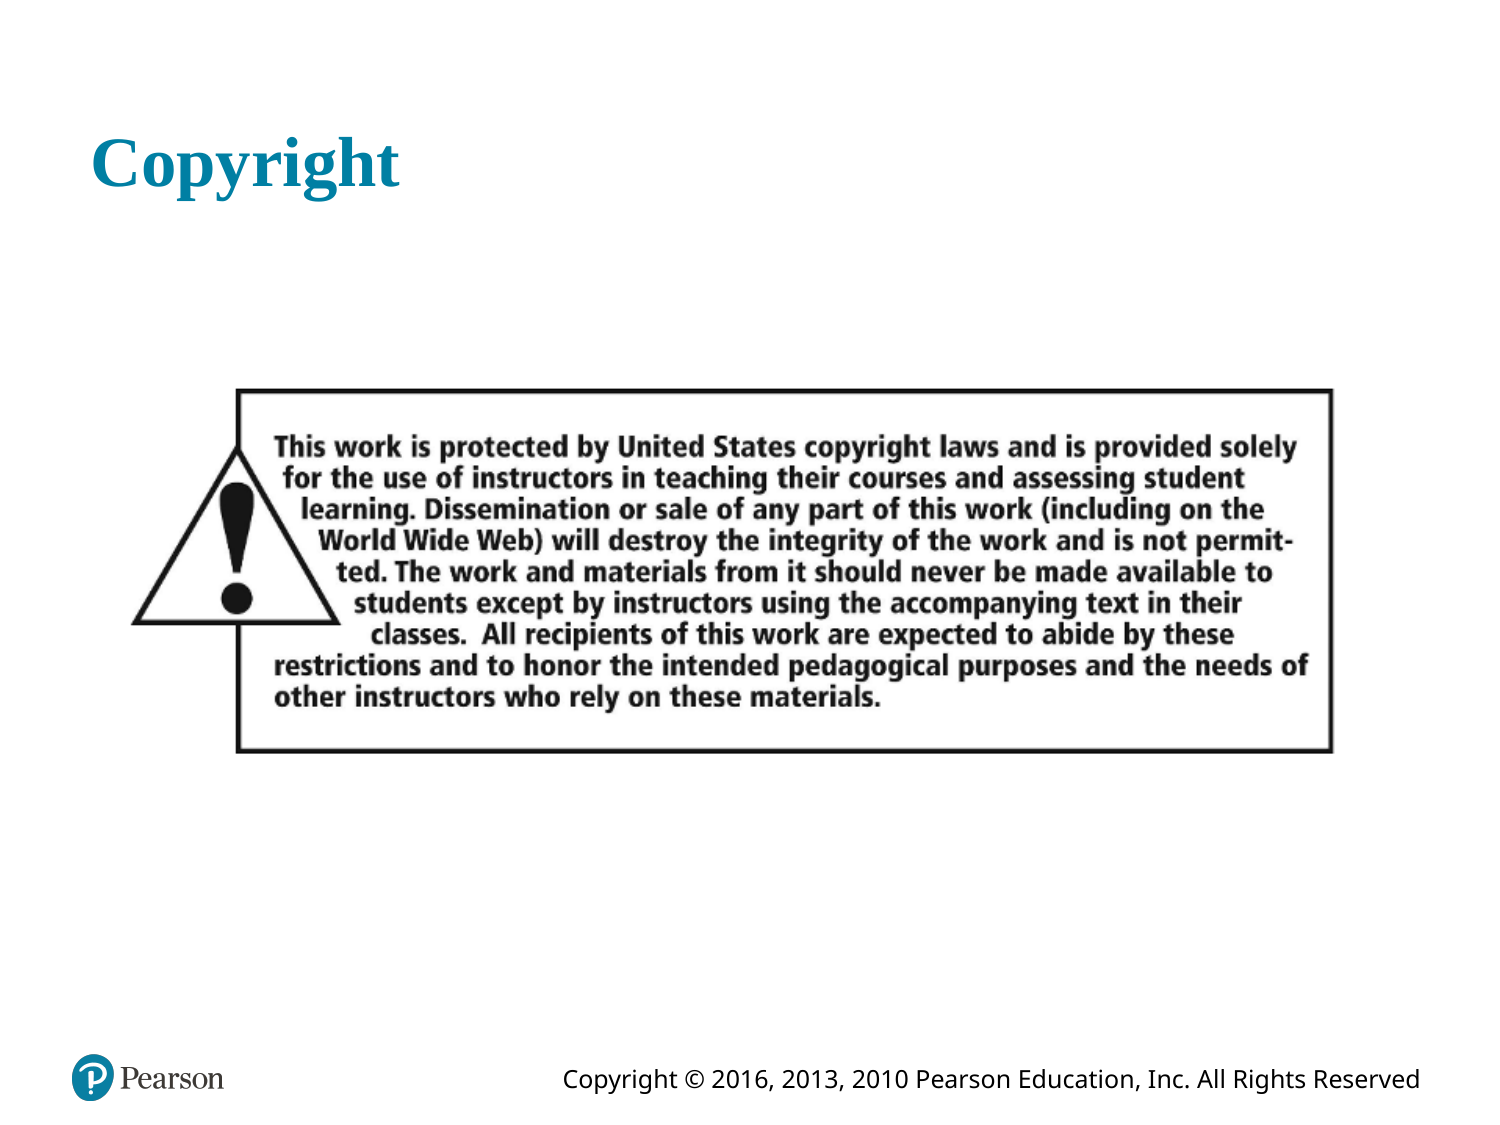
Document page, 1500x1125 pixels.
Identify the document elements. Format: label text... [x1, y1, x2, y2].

picture [98, 1054, 224, 1101]
picture [80, 1063, 106, 1088]
title Copyright [75, 0, 1425, 216]
picture [125, 378, 1344, 780]
picture [72, 1054, 88, 1070]
picture [72, 1087, 83, 1101]
